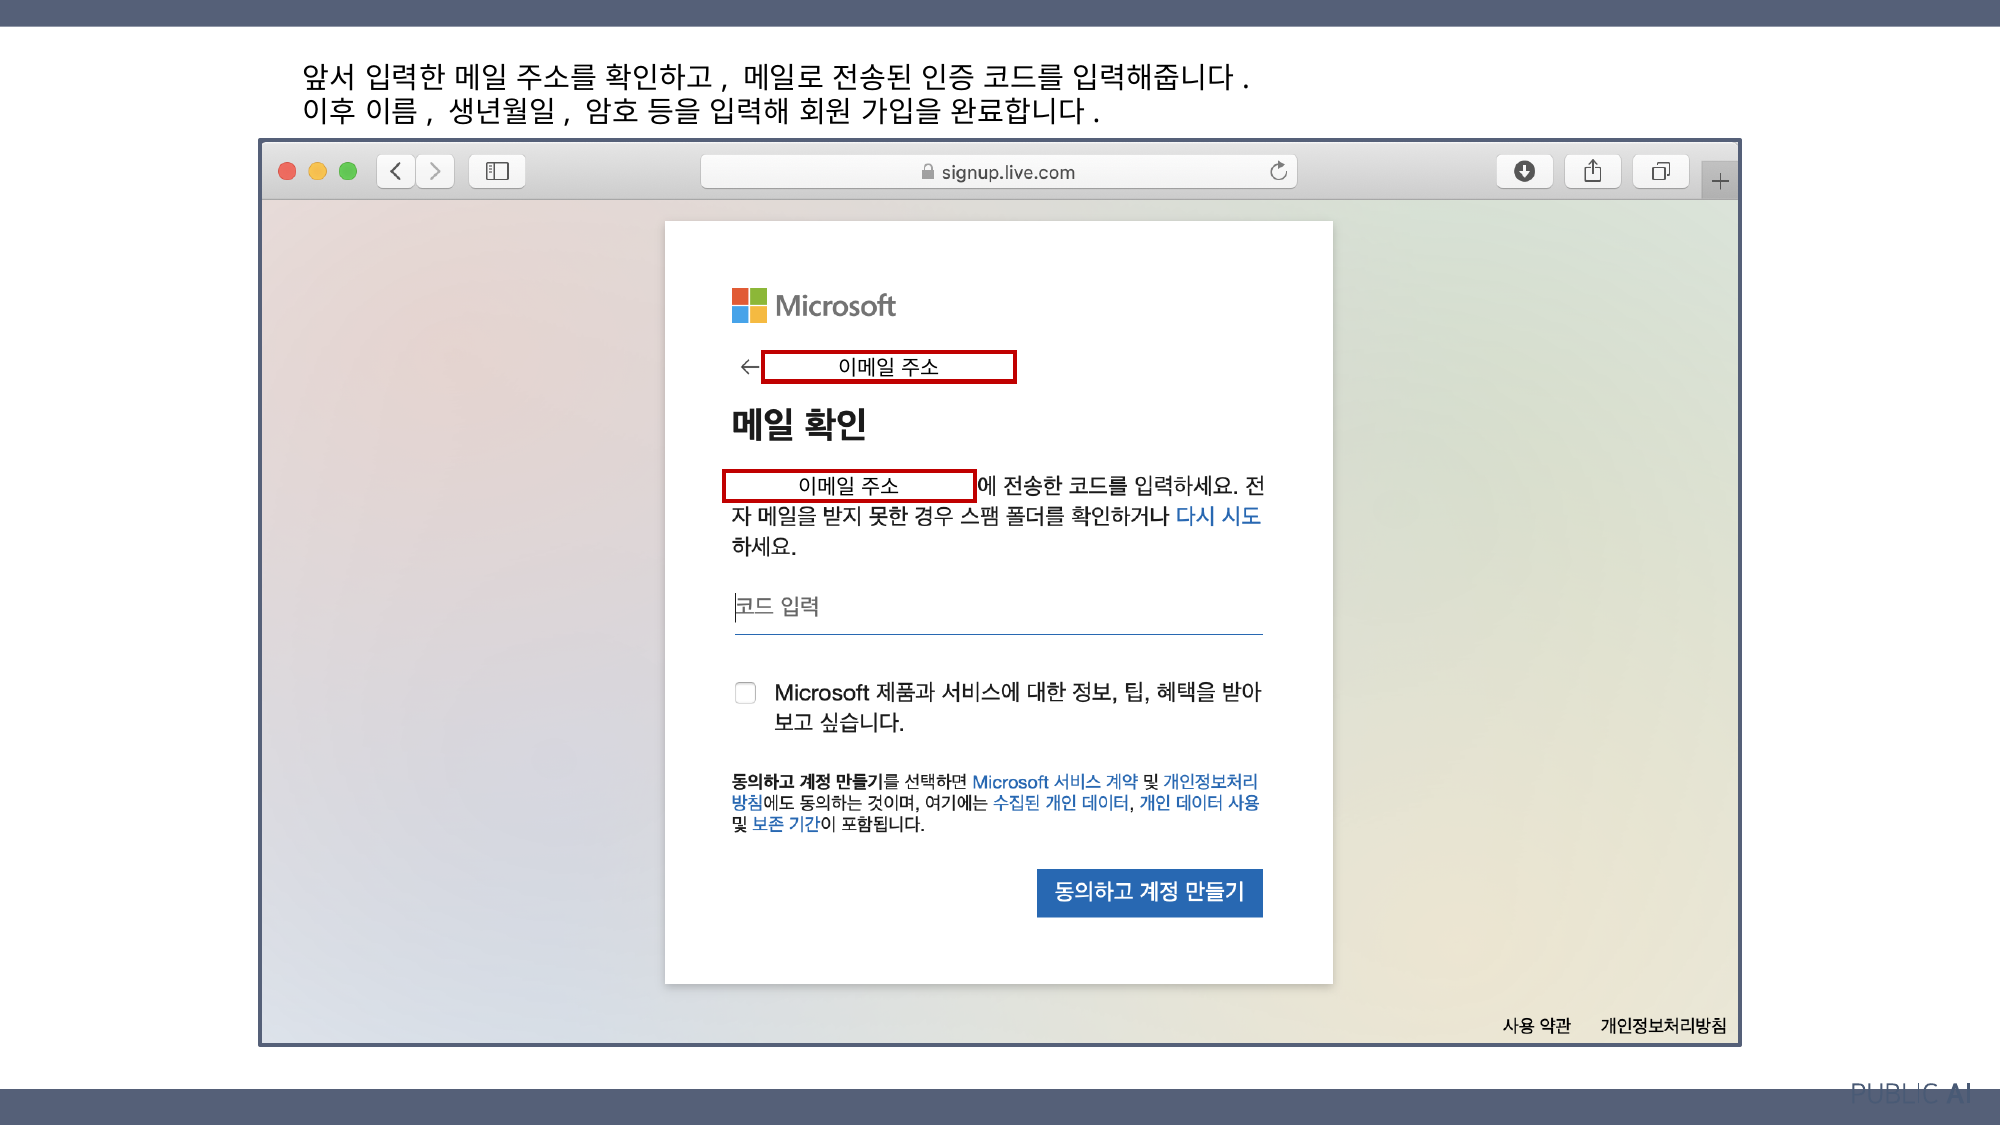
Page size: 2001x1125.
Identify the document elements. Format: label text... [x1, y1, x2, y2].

text_box 앞서 입력한 메일 주소를 확인하고, 메일로 전송된 인증 코드를 입력해줍니다. 이후 이름, 생년월일, 암호 등을 입력해 회원 가입을 완료합니다. [288, 51, 1265, 137]
picture [261, 142, 1739, 1043]
